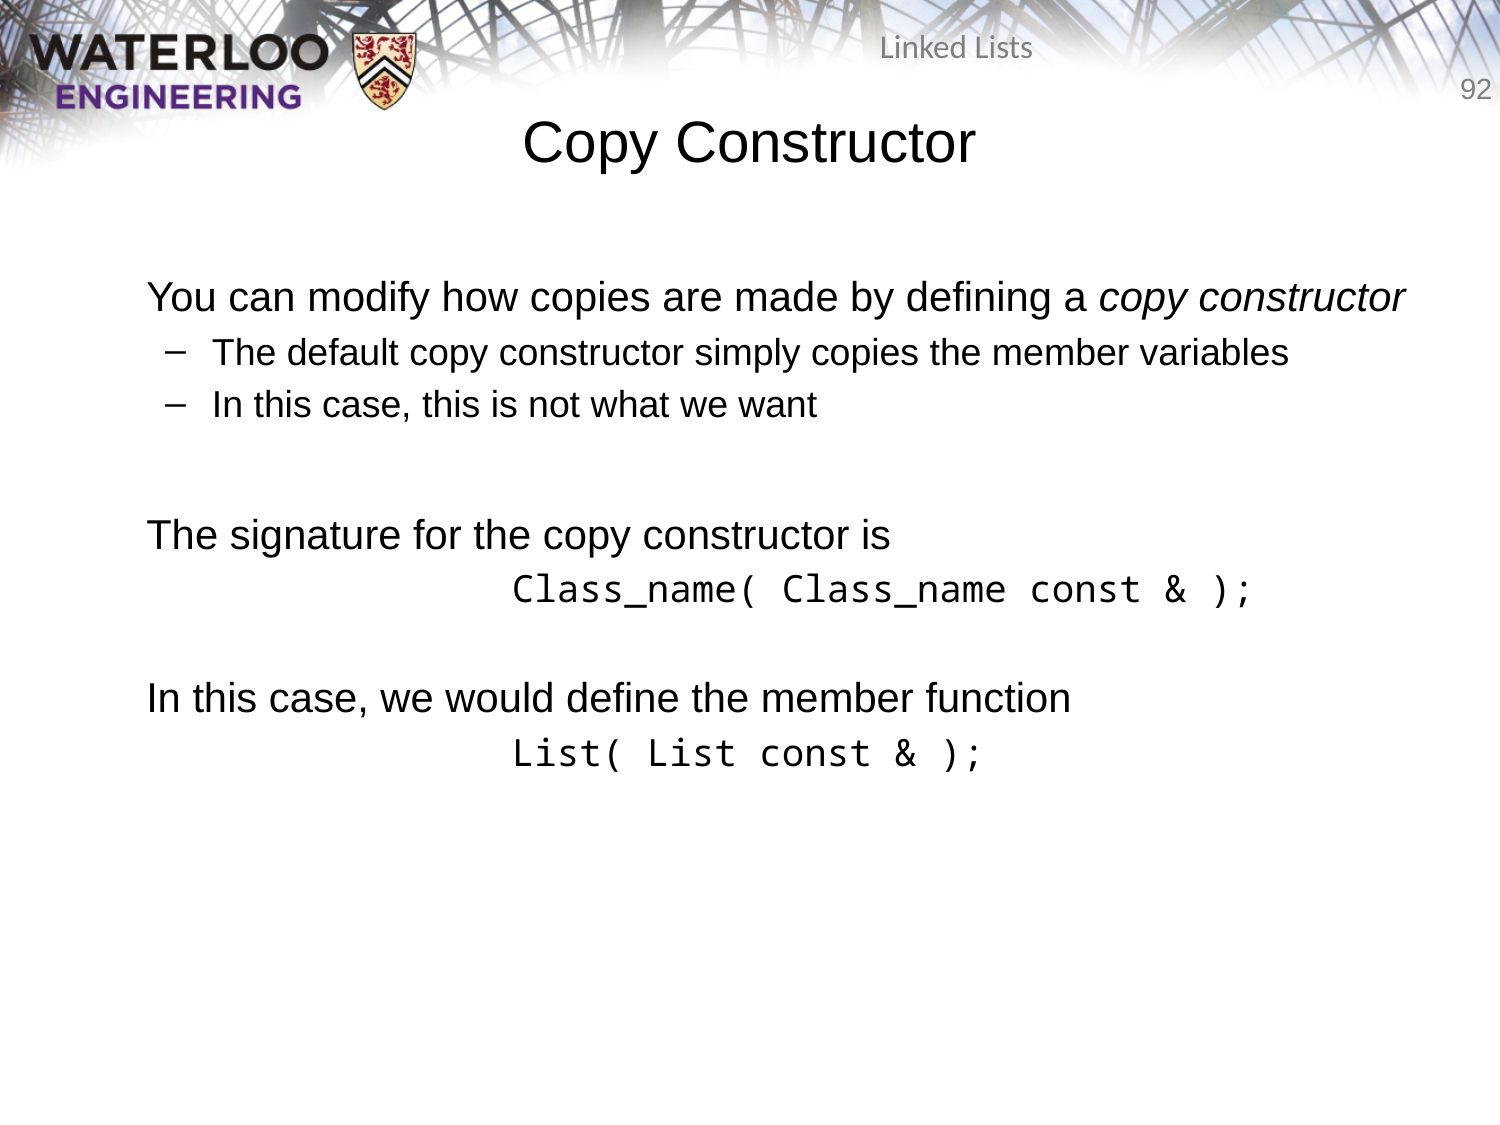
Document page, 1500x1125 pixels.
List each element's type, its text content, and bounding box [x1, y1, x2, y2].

title Copy Constructor [74, 44, 1426, 233]
list You can modify how copies are made by defining a copy constructor The default copy constructor simply copies the member variables In this case, this is not what we want The signature for the copy constructor is Class_name( Class_name const & ); In this case, we would define the member function List( List const & ); [74, 262, 1426, 1006]
picture [0, 0, 1500, 1125]
